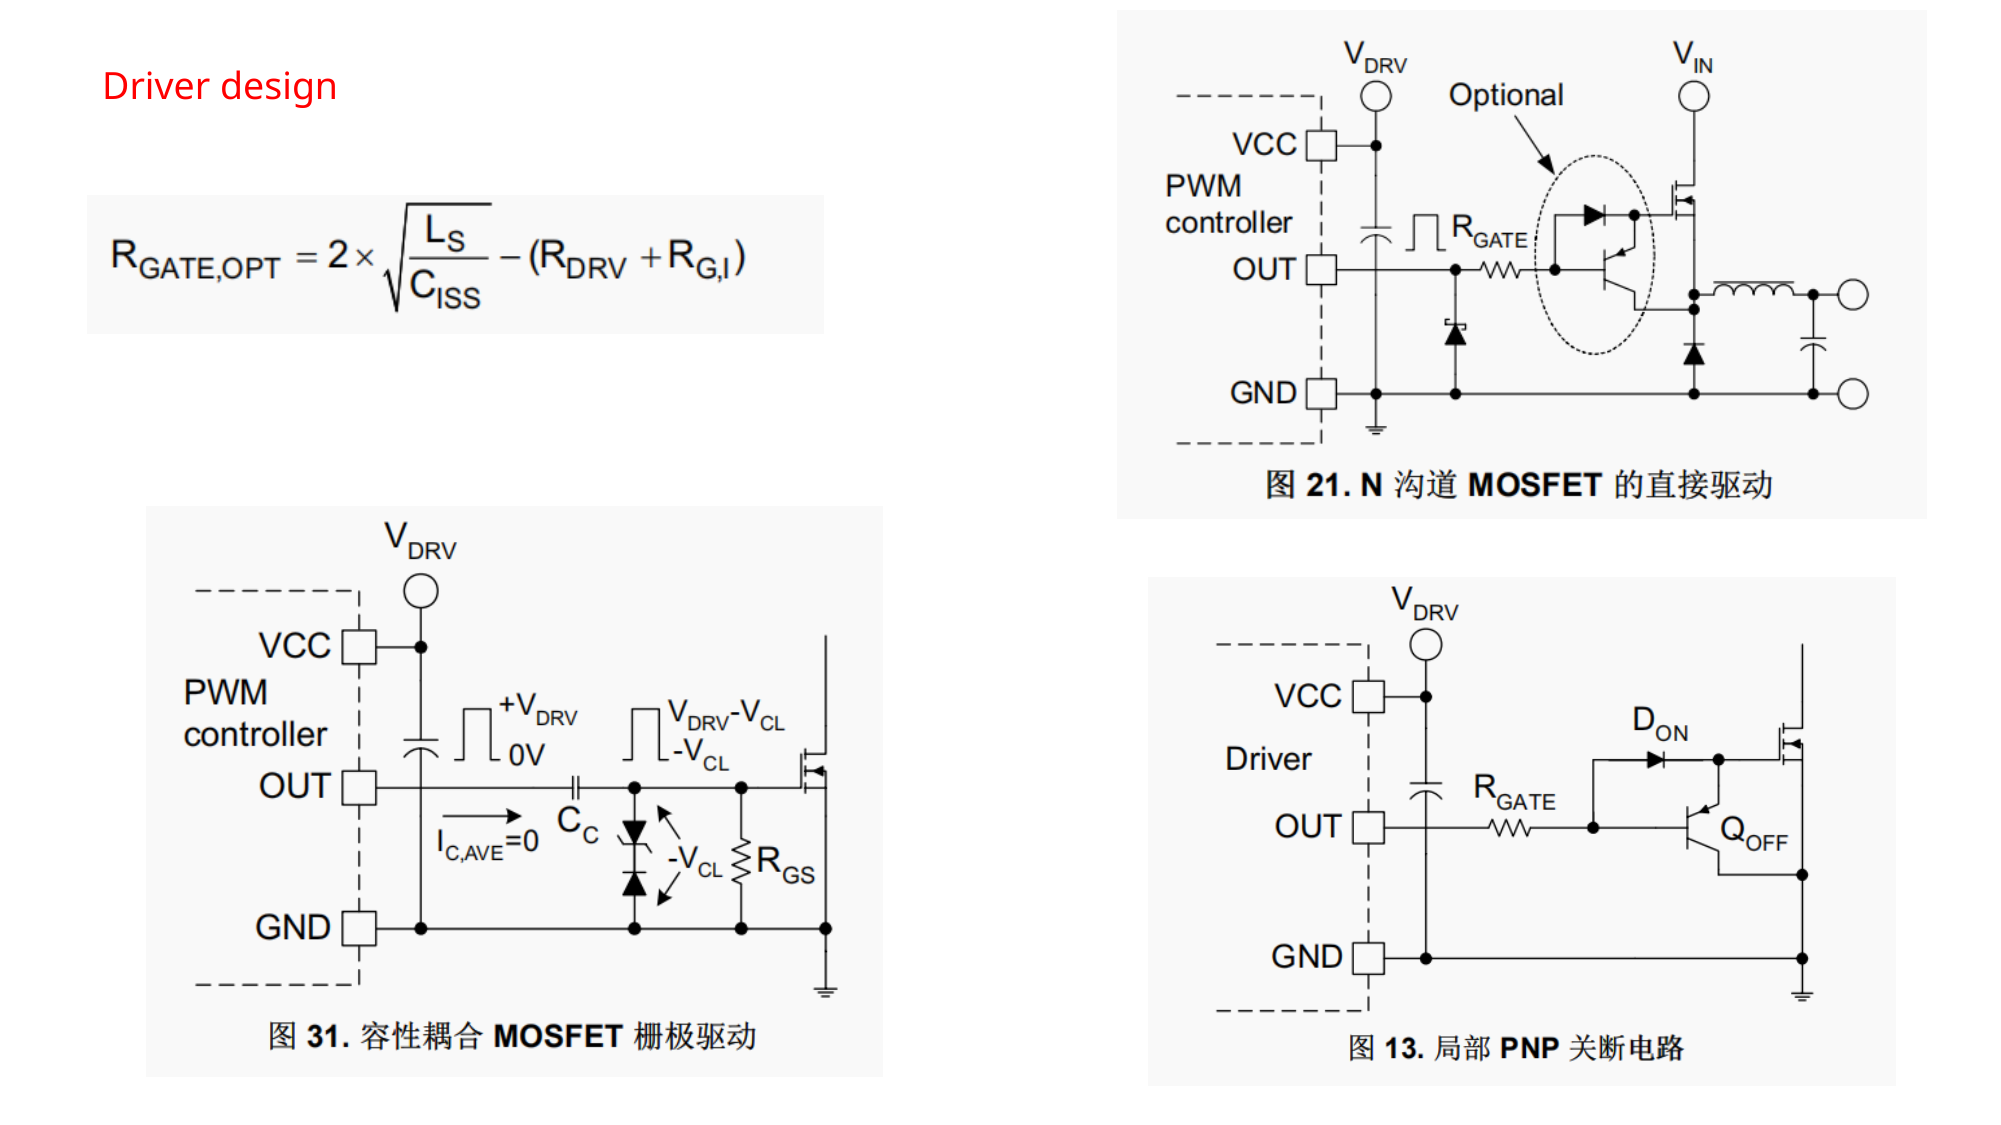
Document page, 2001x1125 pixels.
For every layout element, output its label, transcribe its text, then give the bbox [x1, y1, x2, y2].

text_box Driver design [87, 54, 1088, 115]
picture [146, 506, 883, 1077]
picture [1117, 10, 1927, 519]
picture [1148, 577, 1896, 1086]
picture [87, 195, 824, 334]
